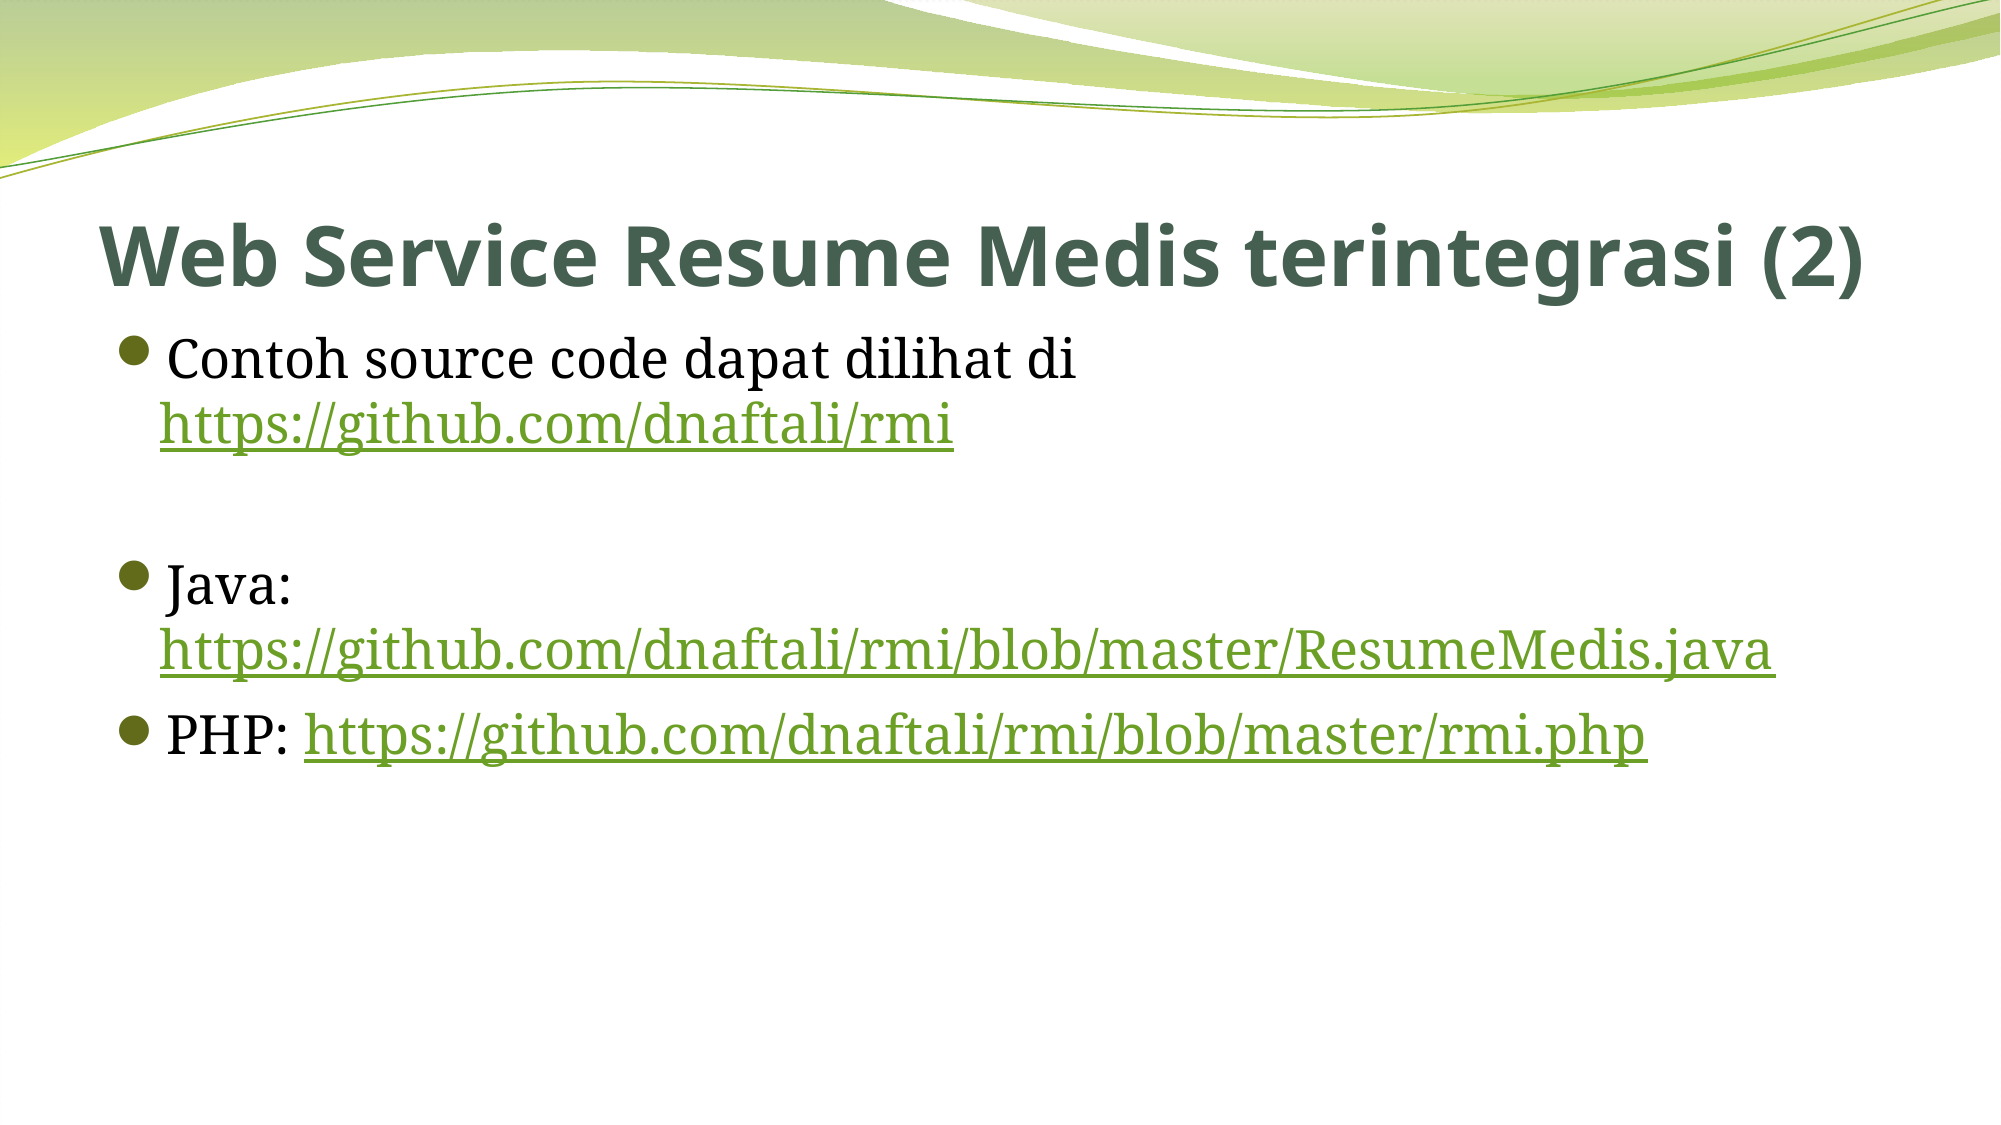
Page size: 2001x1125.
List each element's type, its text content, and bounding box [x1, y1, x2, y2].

title Web Service Resume Medis terintegrasi (2) [99, 115, 1900, 303]
list Contoh source code dapat dilihat di https://github.com/dnaftali/rmi Java: https://github.com/dnaftali/rmi/blob/master/ResumeMedis.java PHP: https://github.com/dnaftali/rmi/blob/master/rmi.php [99, 317, 1900, 1038]
